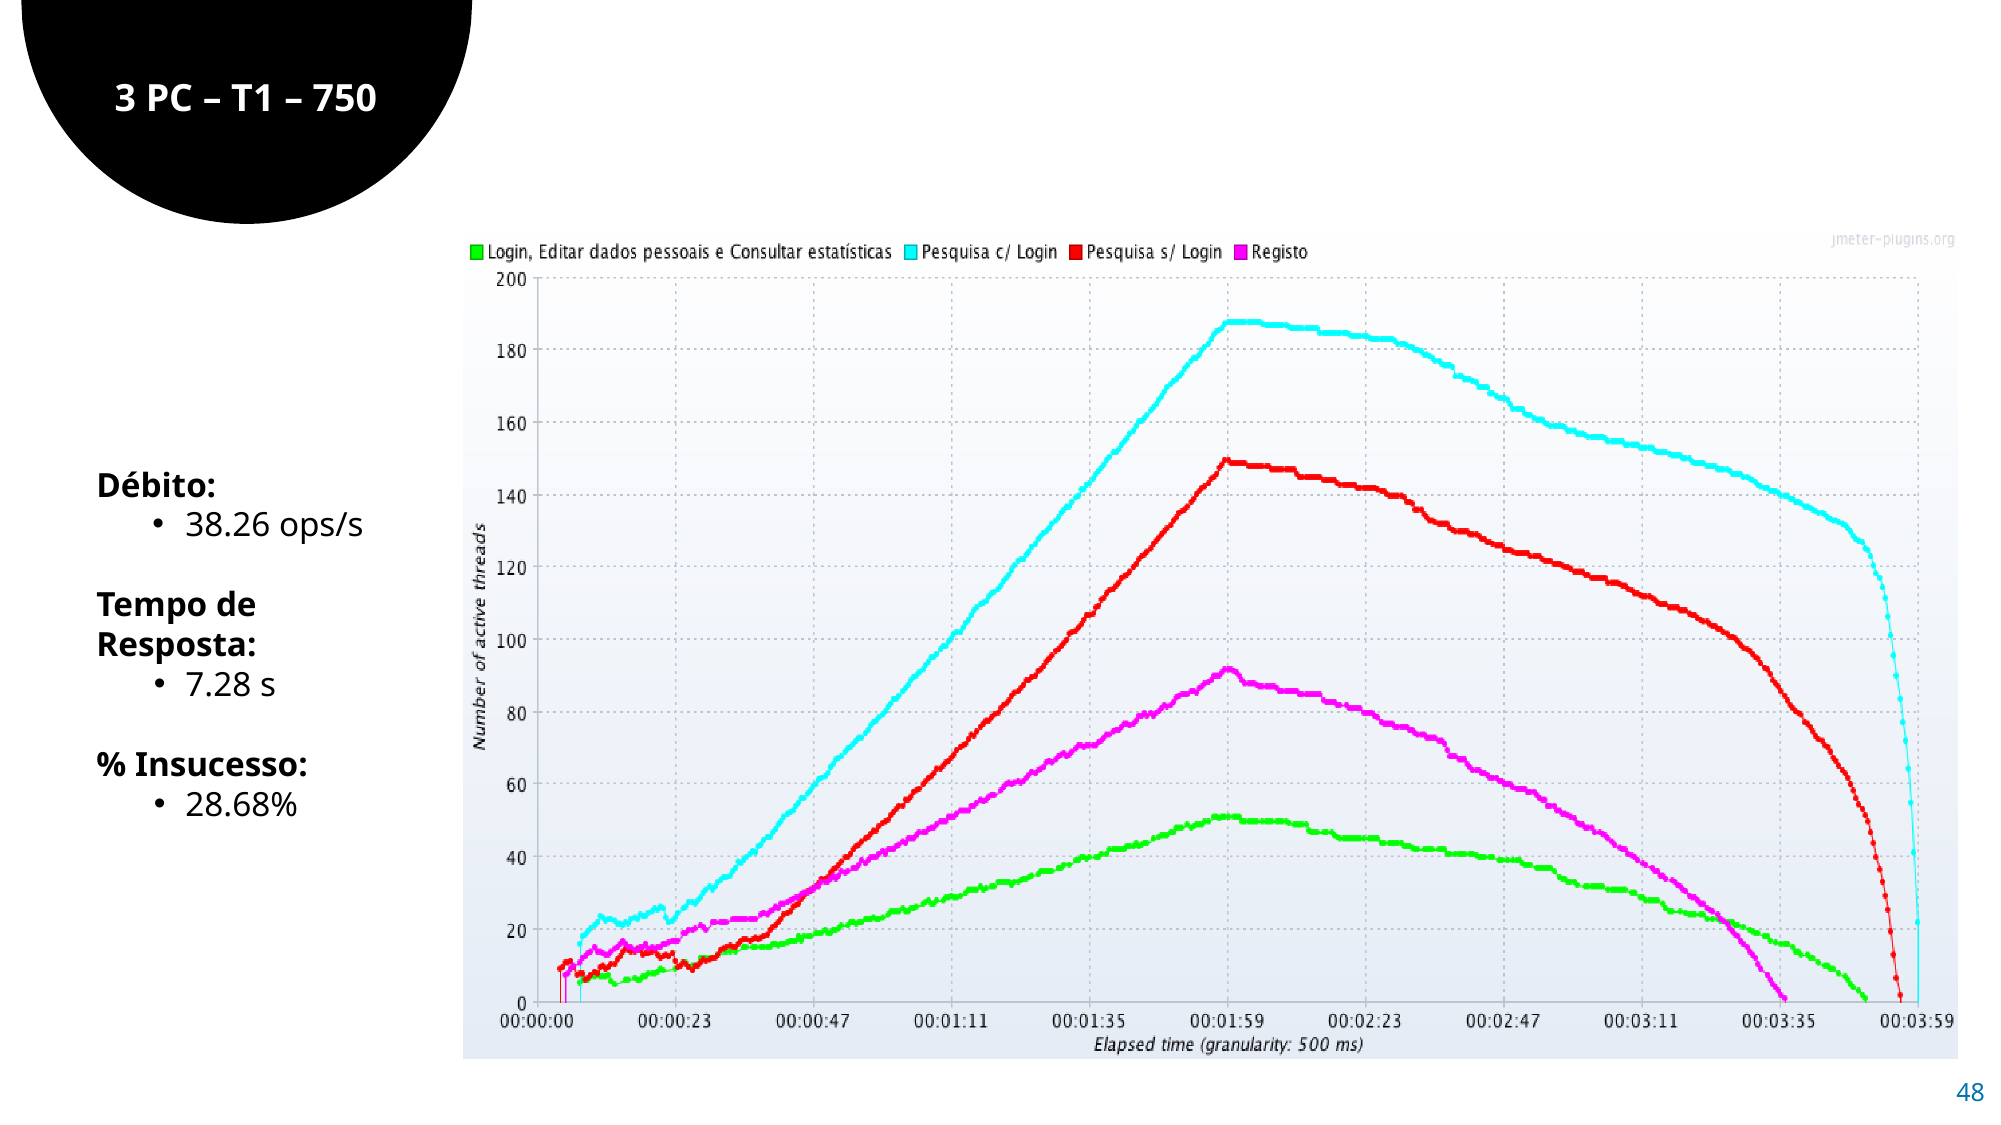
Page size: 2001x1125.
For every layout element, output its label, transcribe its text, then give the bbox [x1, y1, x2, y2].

text_box 3 PC – T1 – 750 [99, 66, 393, 127]
text_box Débito: 38.26 ops/s Tempo de Resposta: 7.28 s % Insucesso: 28.68% [81, 456, 432, 831]
picture [463, 234, 1958, 1059]
slide_number 48 [1914, 1063, 2000, 1124]
